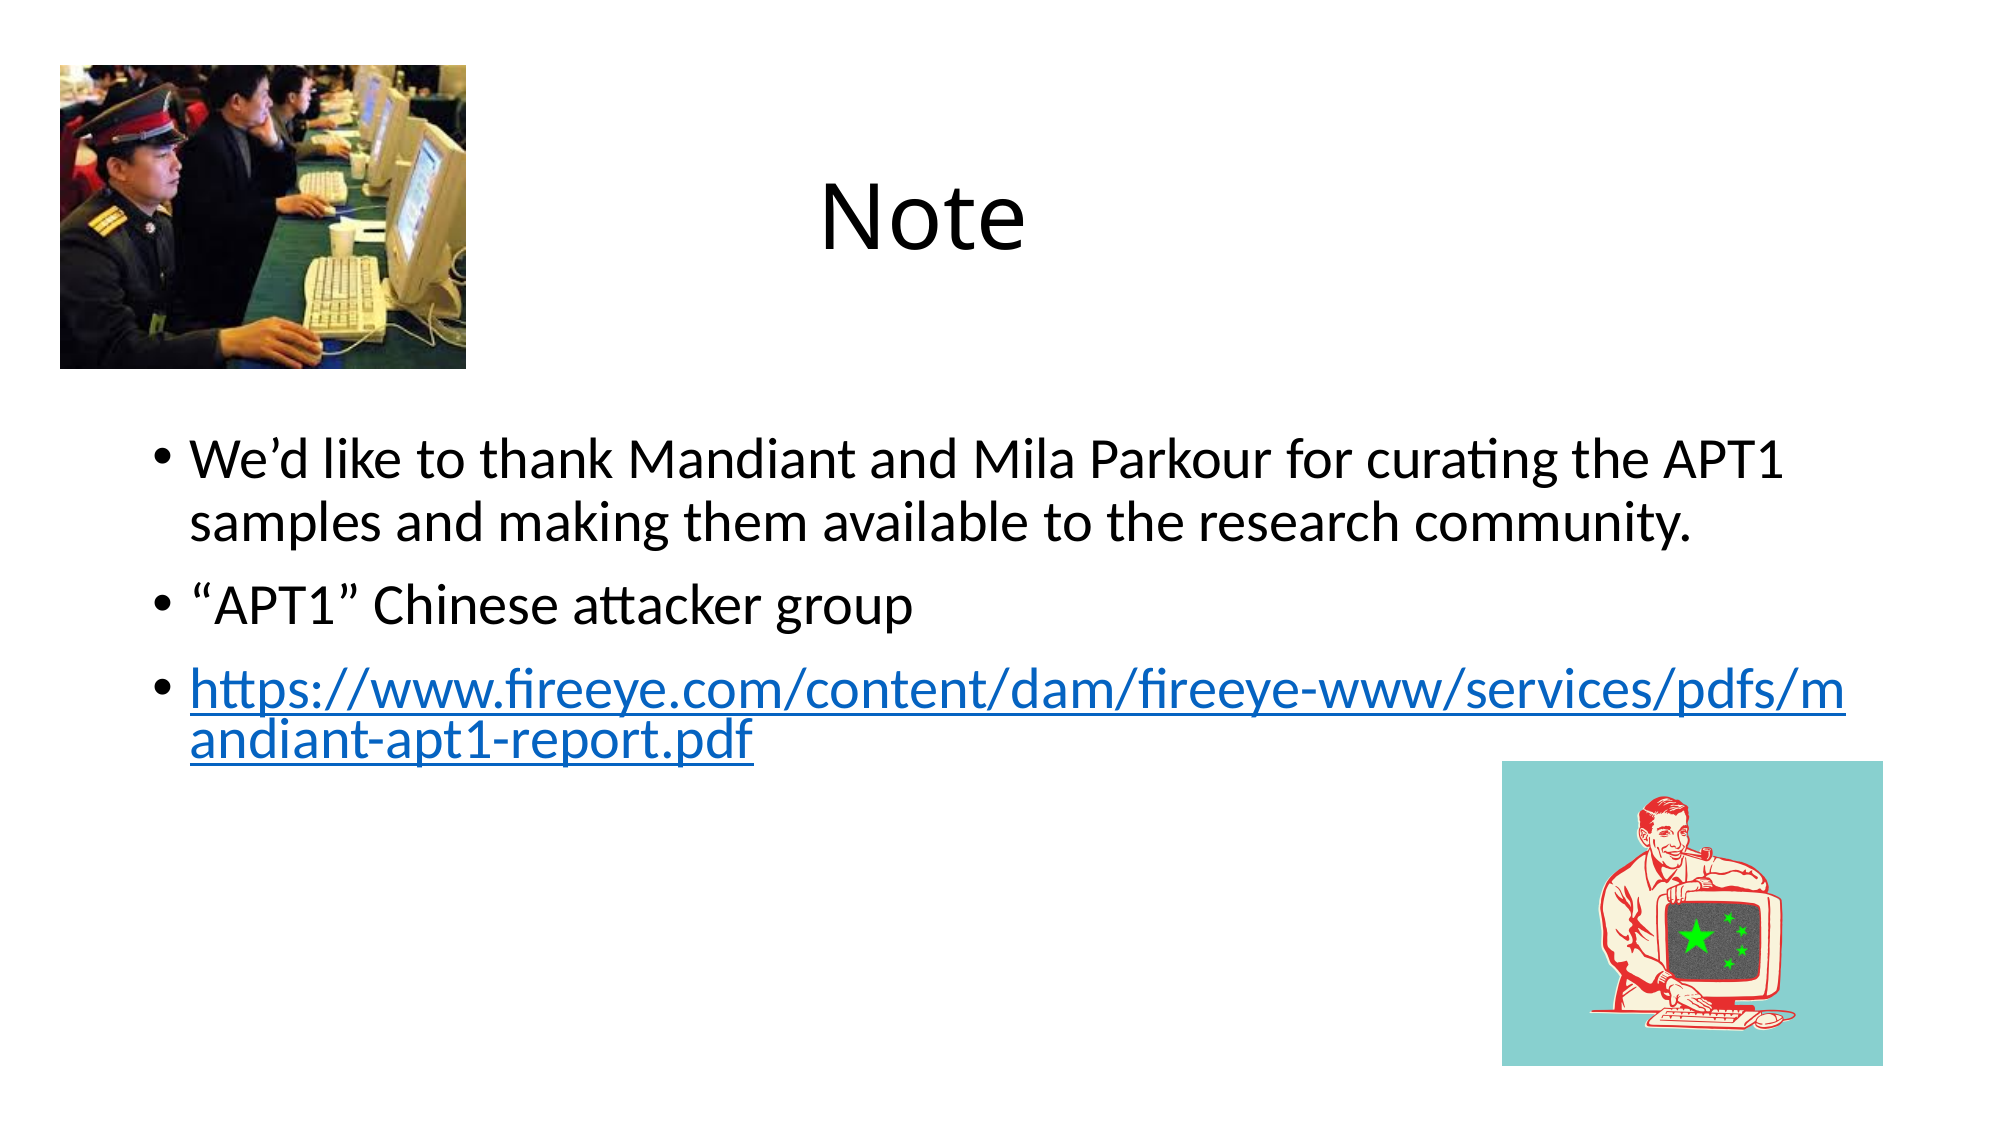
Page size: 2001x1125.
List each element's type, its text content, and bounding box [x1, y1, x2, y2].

picture [60, 65, 466, 369]
picture [1502, 761, 1883, 1066]
title Note [466, 111, 1786, 330]
list We’d like to thank Mandiant and Mila Parkour for curating the APT1 samples and making them available to the research community. “APT1” Chinese attacker group https://www.fireeye.com/content/dam/fireeye-www/services/pdfs/mandiant-apt1-report.pdf [137, 420, 1863, 1014]
